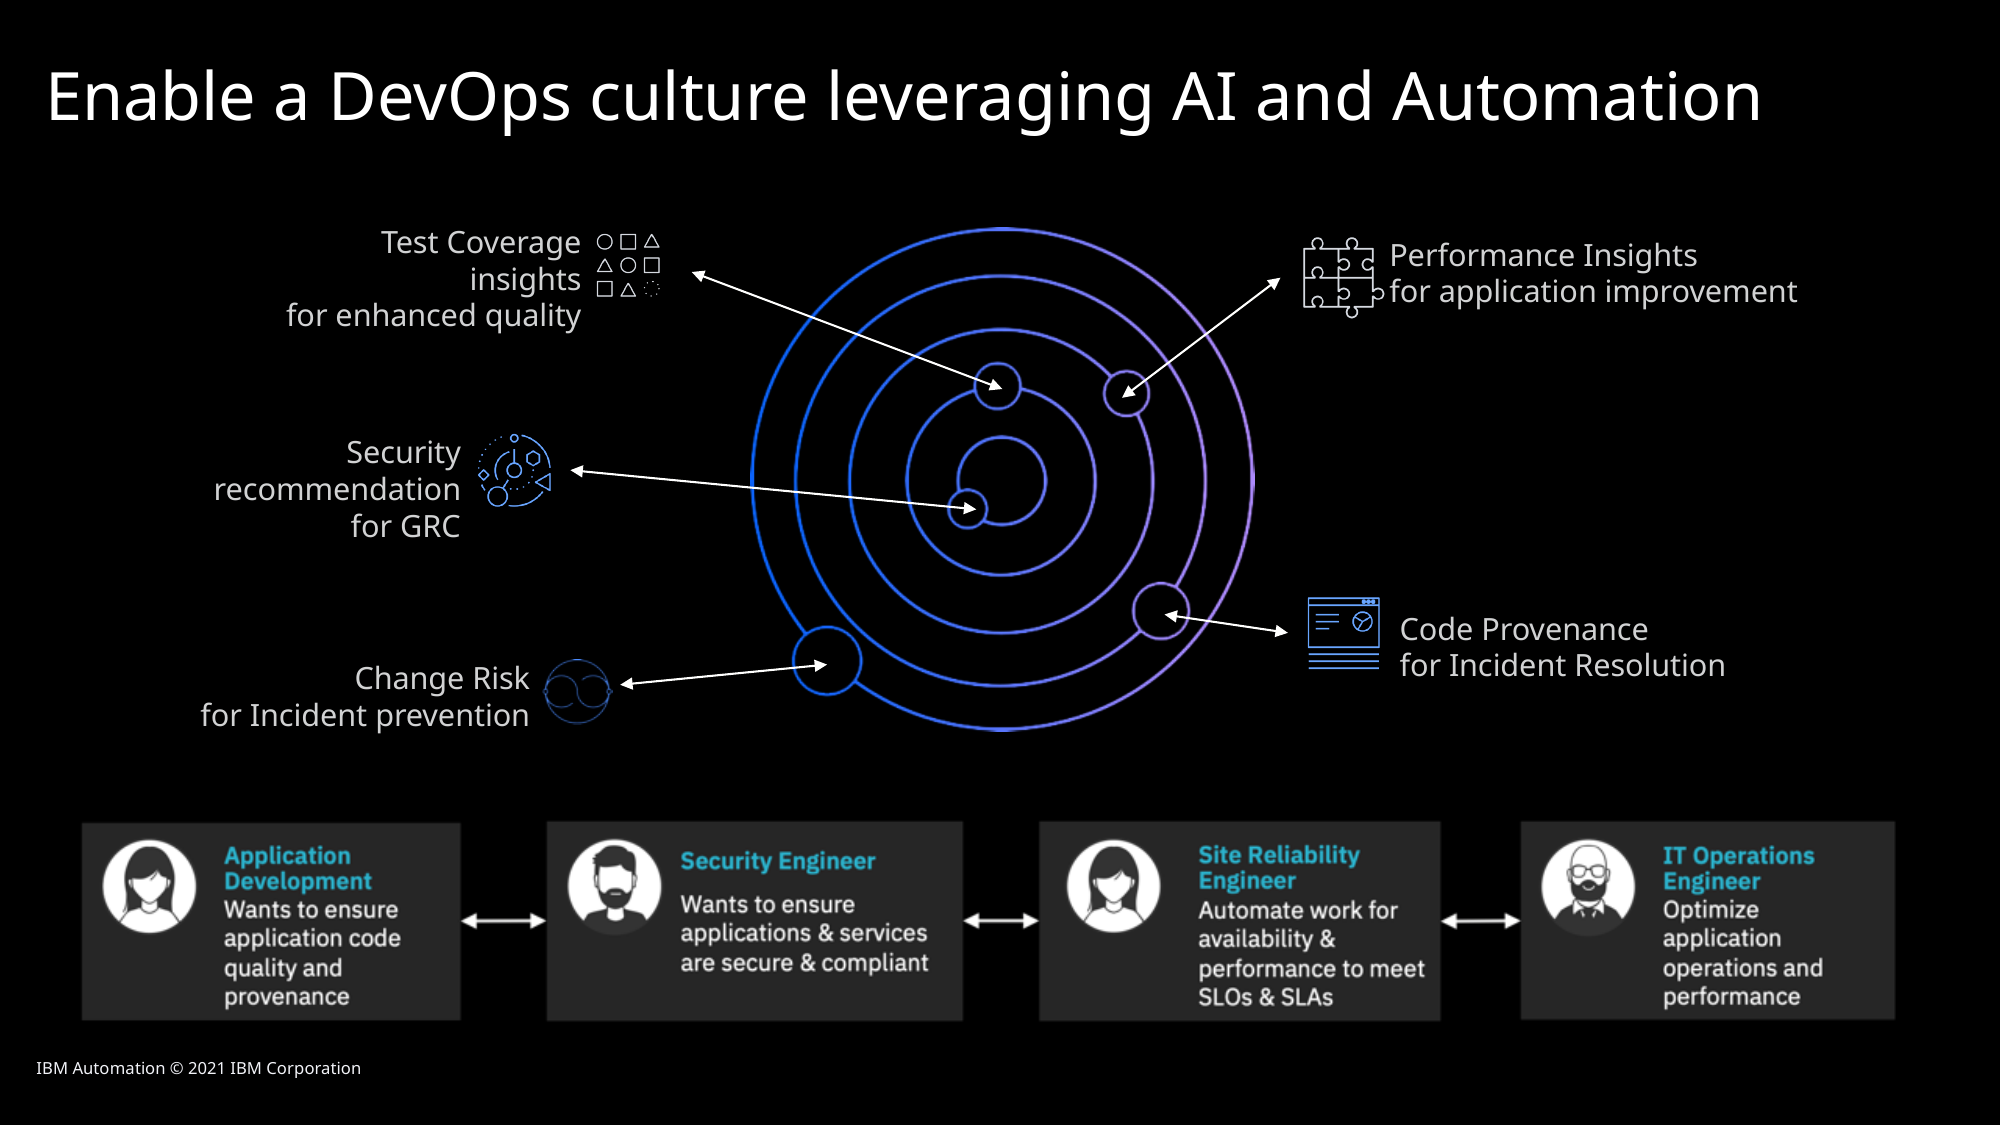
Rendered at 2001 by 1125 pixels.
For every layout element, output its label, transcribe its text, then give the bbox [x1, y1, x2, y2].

text_box Change Risk for Incident prevention [169, 651, 545, 740]
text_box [691, 271, 1003, 390]
text_box Security recommendation for GRC [108, 426, 476, 551]
picture [457, 413, 571, 527]
text_box Performance Insights for application improvement [1412, 228, 1827, 317]
text_box Enable a DevOps culture leveraging AI and Automation [45, 63, 1932, 226]
text_box Test Coverage insights for enhanced quality [247, 226, 597, 340]
picture [579, 216, 678, 315]
picture [541, 658, 613, 725]
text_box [619, 664, 828, 686]
picture [1287, 576, 1400, 689]
picture [1280, 214, 1407, 342]
text_box IBM Automation © 2021 IBM Corporation [21, 1050, 377, 1086]
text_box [1121, 277, 1281, 398]
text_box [1164, 614, 1289, 634]
picture [749, 226, 1255, 733]
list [47, 786, 1907, 1031]
text_box Code Provenance for Incident Resolution [1405, 602, 1747, 691]
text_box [570, 469, 977, 510]
